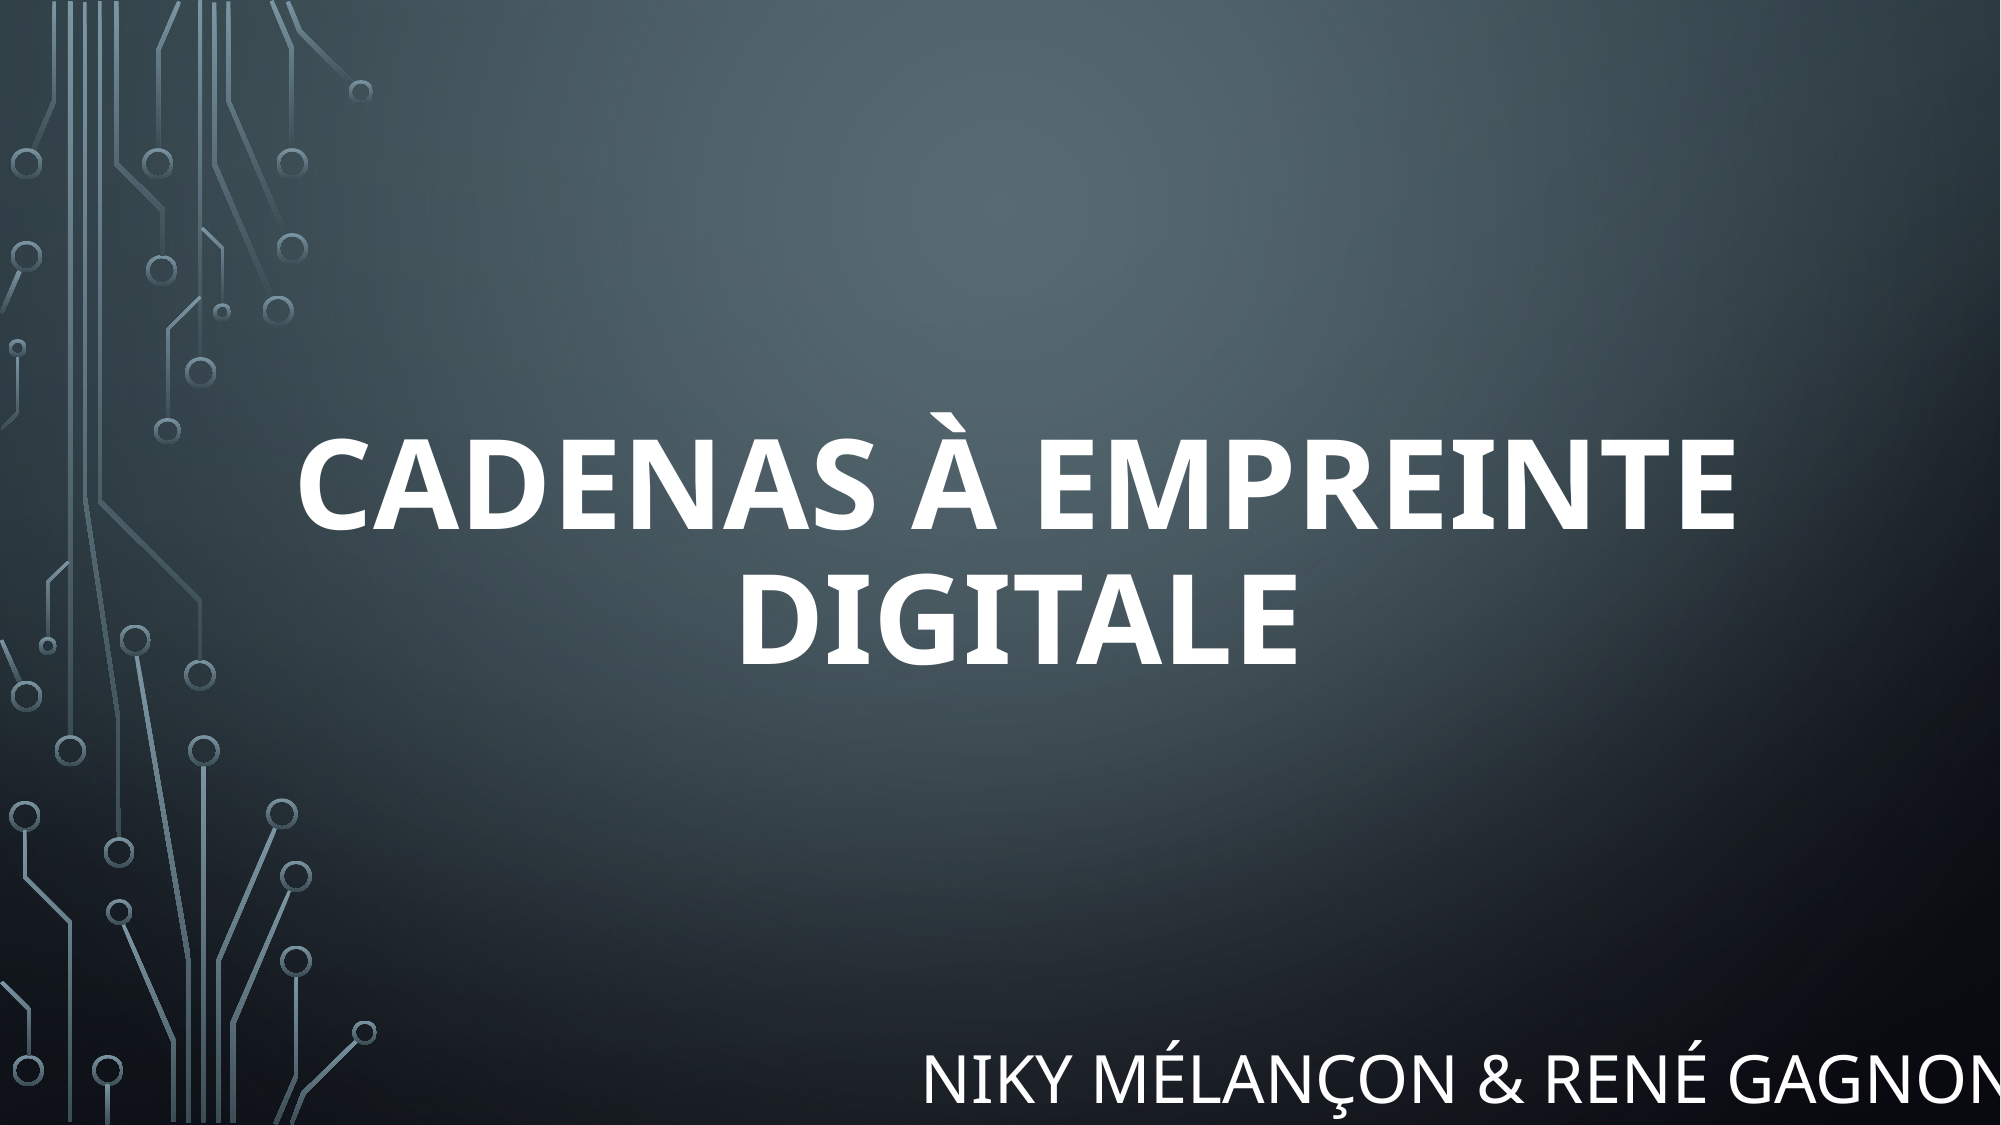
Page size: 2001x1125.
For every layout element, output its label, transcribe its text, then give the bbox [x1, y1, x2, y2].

title Cadenas à empreinte digitale [112, 275, 1924, 699]
text_box Niky mélançon & rené gagnon [657, 882, 2000, 1125]
